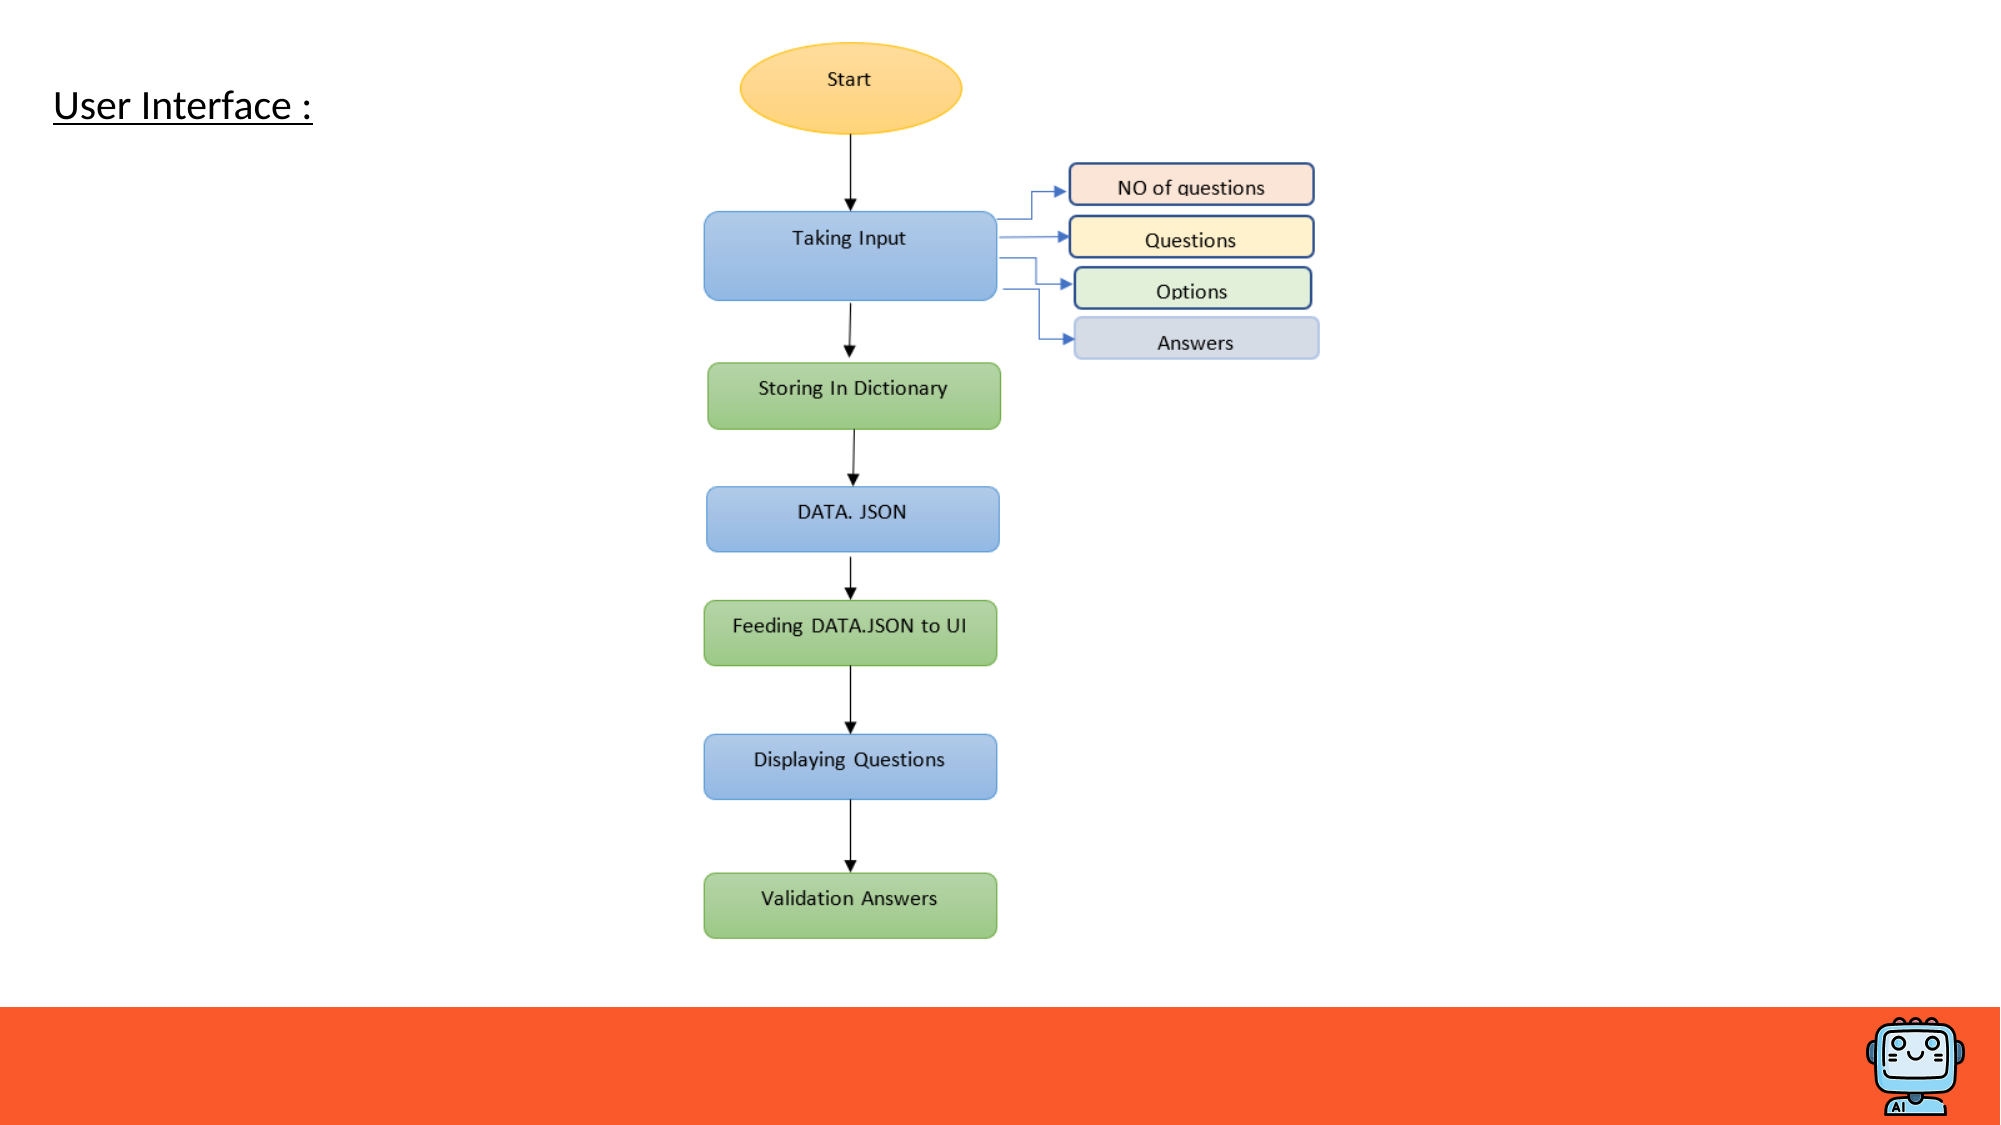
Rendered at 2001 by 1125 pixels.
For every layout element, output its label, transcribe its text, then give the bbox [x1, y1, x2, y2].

text_box [0, 1007, 2000, 1125]
picture [644, 16, 1355, 984]
text_box User Interface : [18, 72, 348, 134]
picture [1866, 1017, 1965, 1116]
